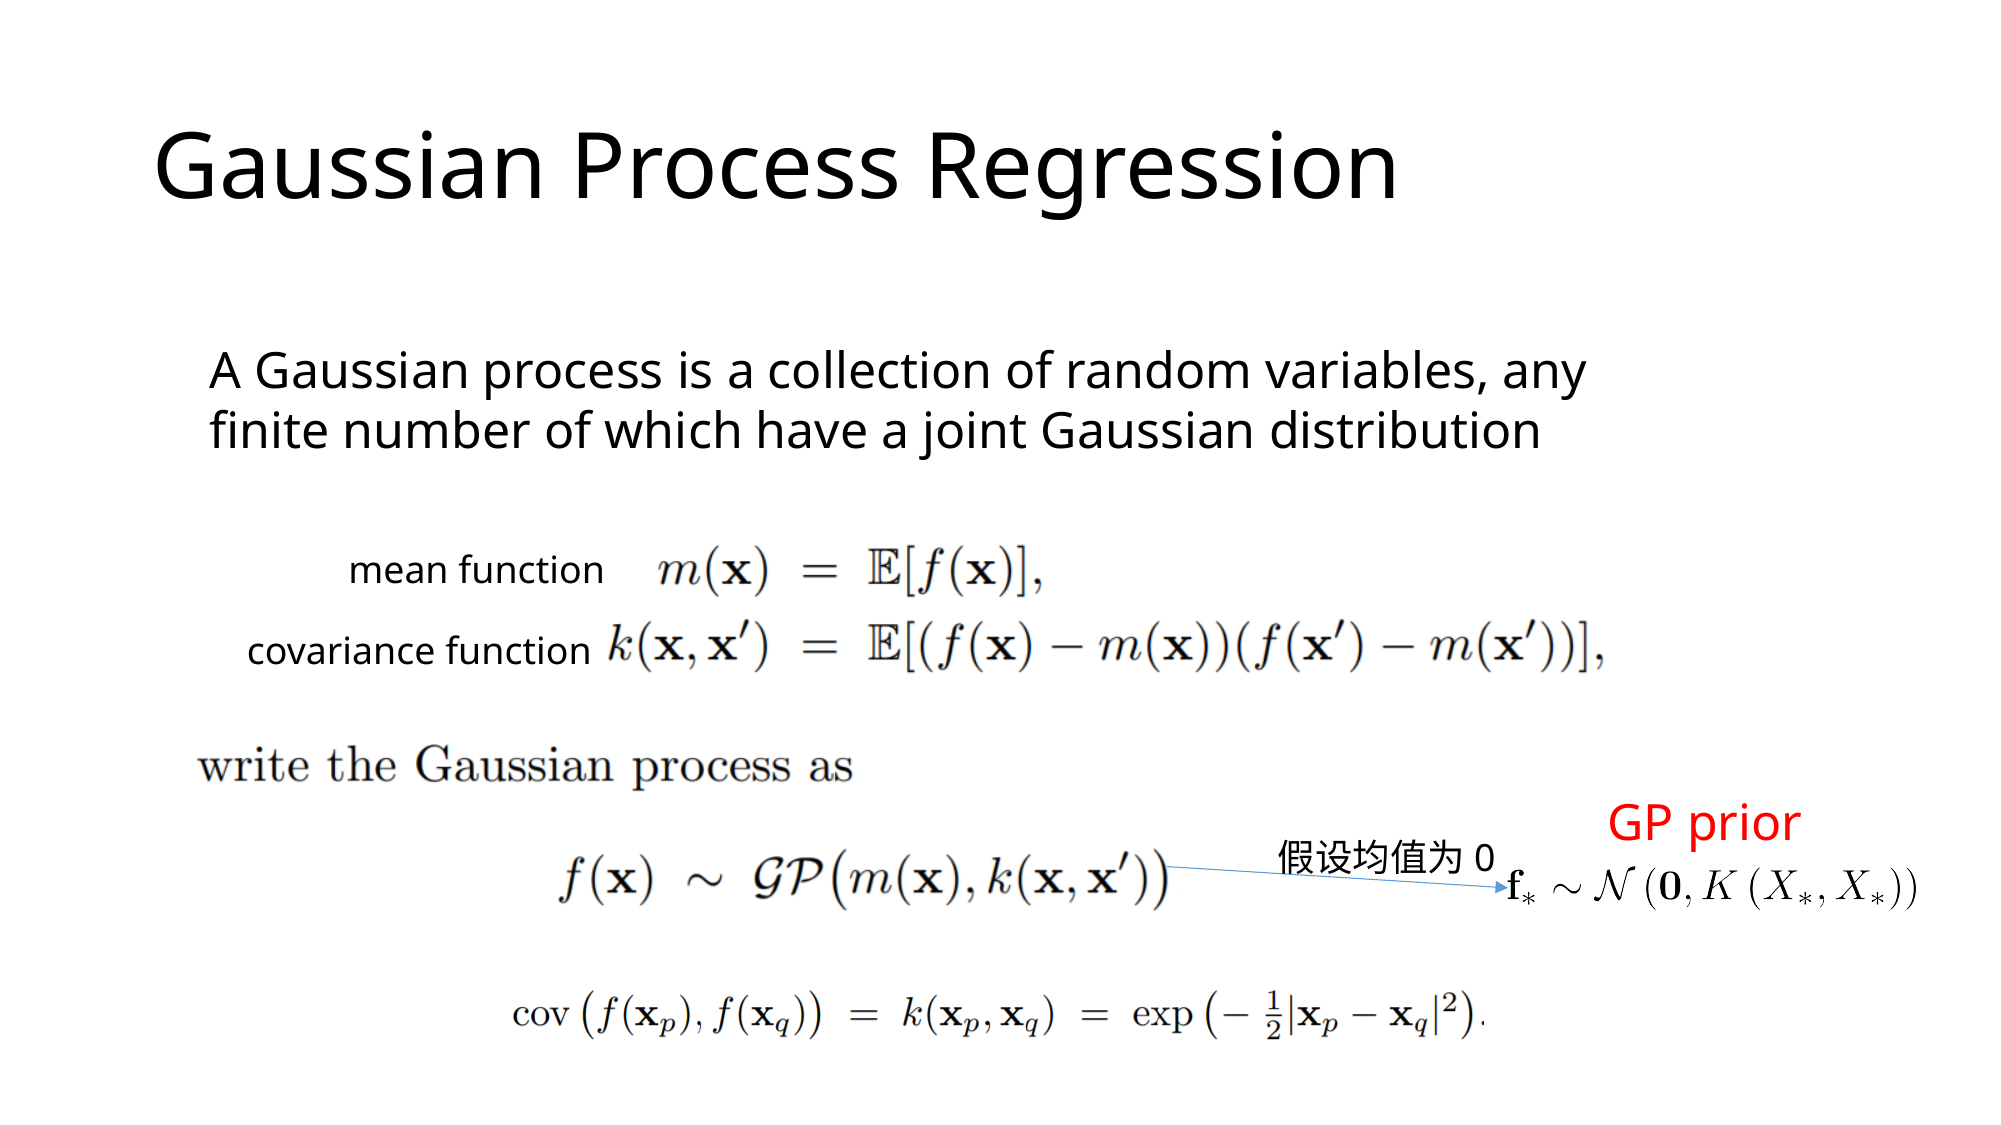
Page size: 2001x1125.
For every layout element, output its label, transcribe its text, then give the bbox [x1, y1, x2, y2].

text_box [1167, 866, 1508, 888]
text_box 假设均值为0 [1263, 826, 1535, 866]
title Gaussian Process Regression [137, 59, 1863, 278]
picture [1507, 866, 1916, 910]
text_box A Gaussian process is a collection of random variables, any finite number of which have a joint Gaussian distribution [195, 330, 1619, 466]
text_box mean function [333, 538, 592, 599]
picture [592, 531, 1613, 686]
picture [194, 733, 1179, 919]
text_box GP prior [1592, 782, 1831, 858]
picture [504, 979, 1484, 1051]
text_box covariance function [232, 619, 592, 680]
